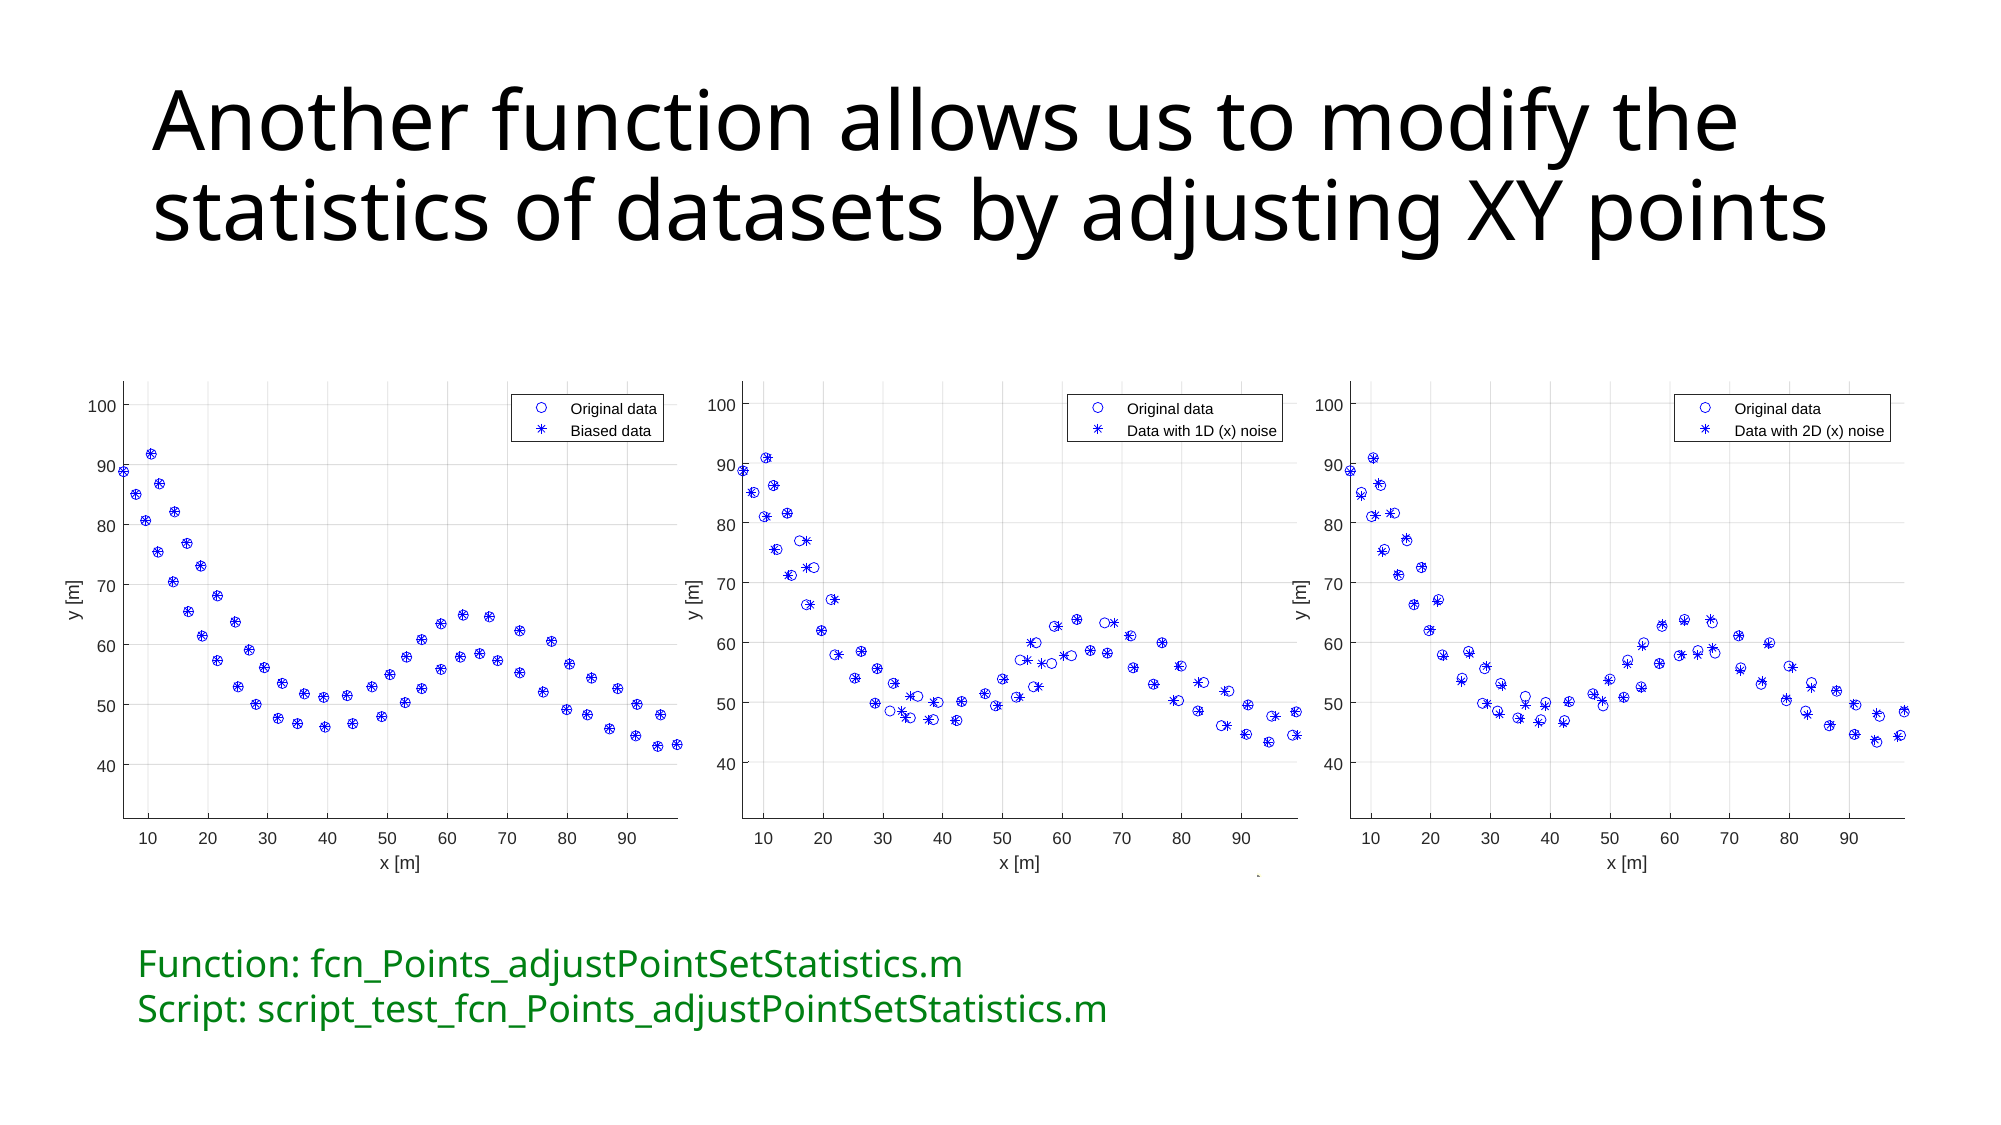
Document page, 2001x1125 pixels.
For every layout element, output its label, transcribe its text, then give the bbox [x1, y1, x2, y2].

title Another function allows us to modify the statistics of datasets by adjusting XY points [137, 59, 1863, 278]
picture [29, 341, 1971, 877]
text_box Function: fcn_Points_adjustPointSetStatistics.m Script: script_test_fcn_Points_adjustPointSetStatistics.m [122, 932, 1134, 1038]
